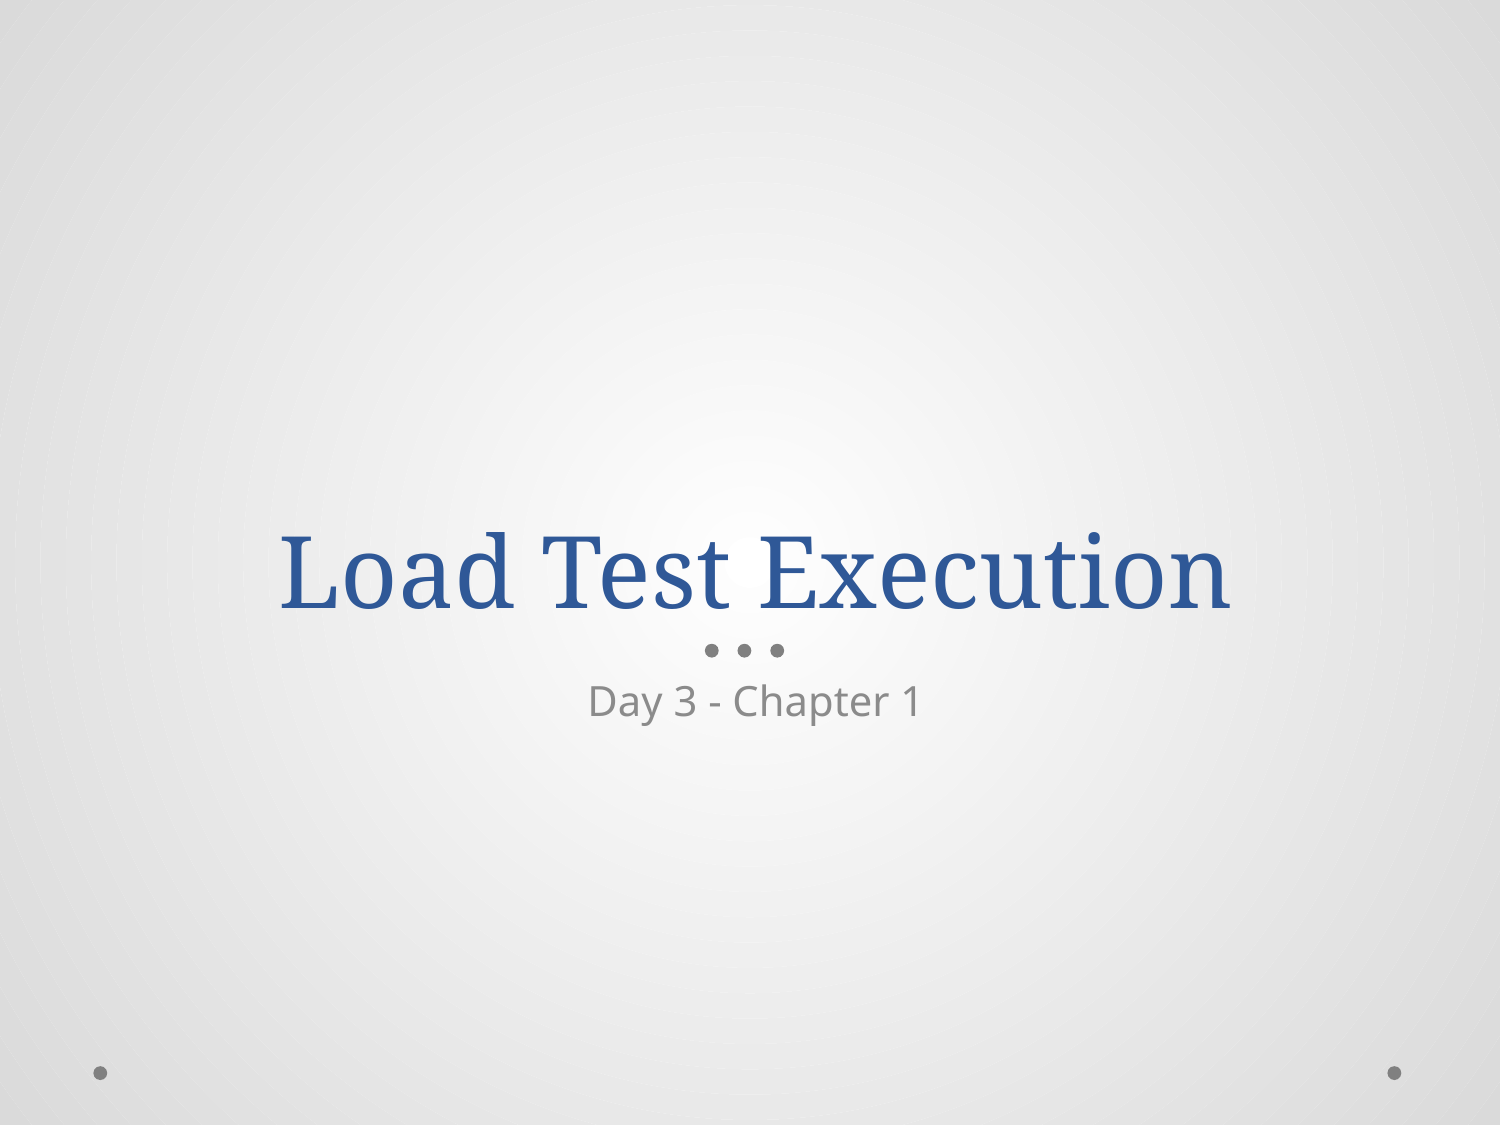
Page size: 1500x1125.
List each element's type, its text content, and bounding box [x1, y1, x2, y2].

title Load Test Execution [118, 224, 1394, 636]
list Day 3 - Chapter 1 [118, 667, 1394, 854]
